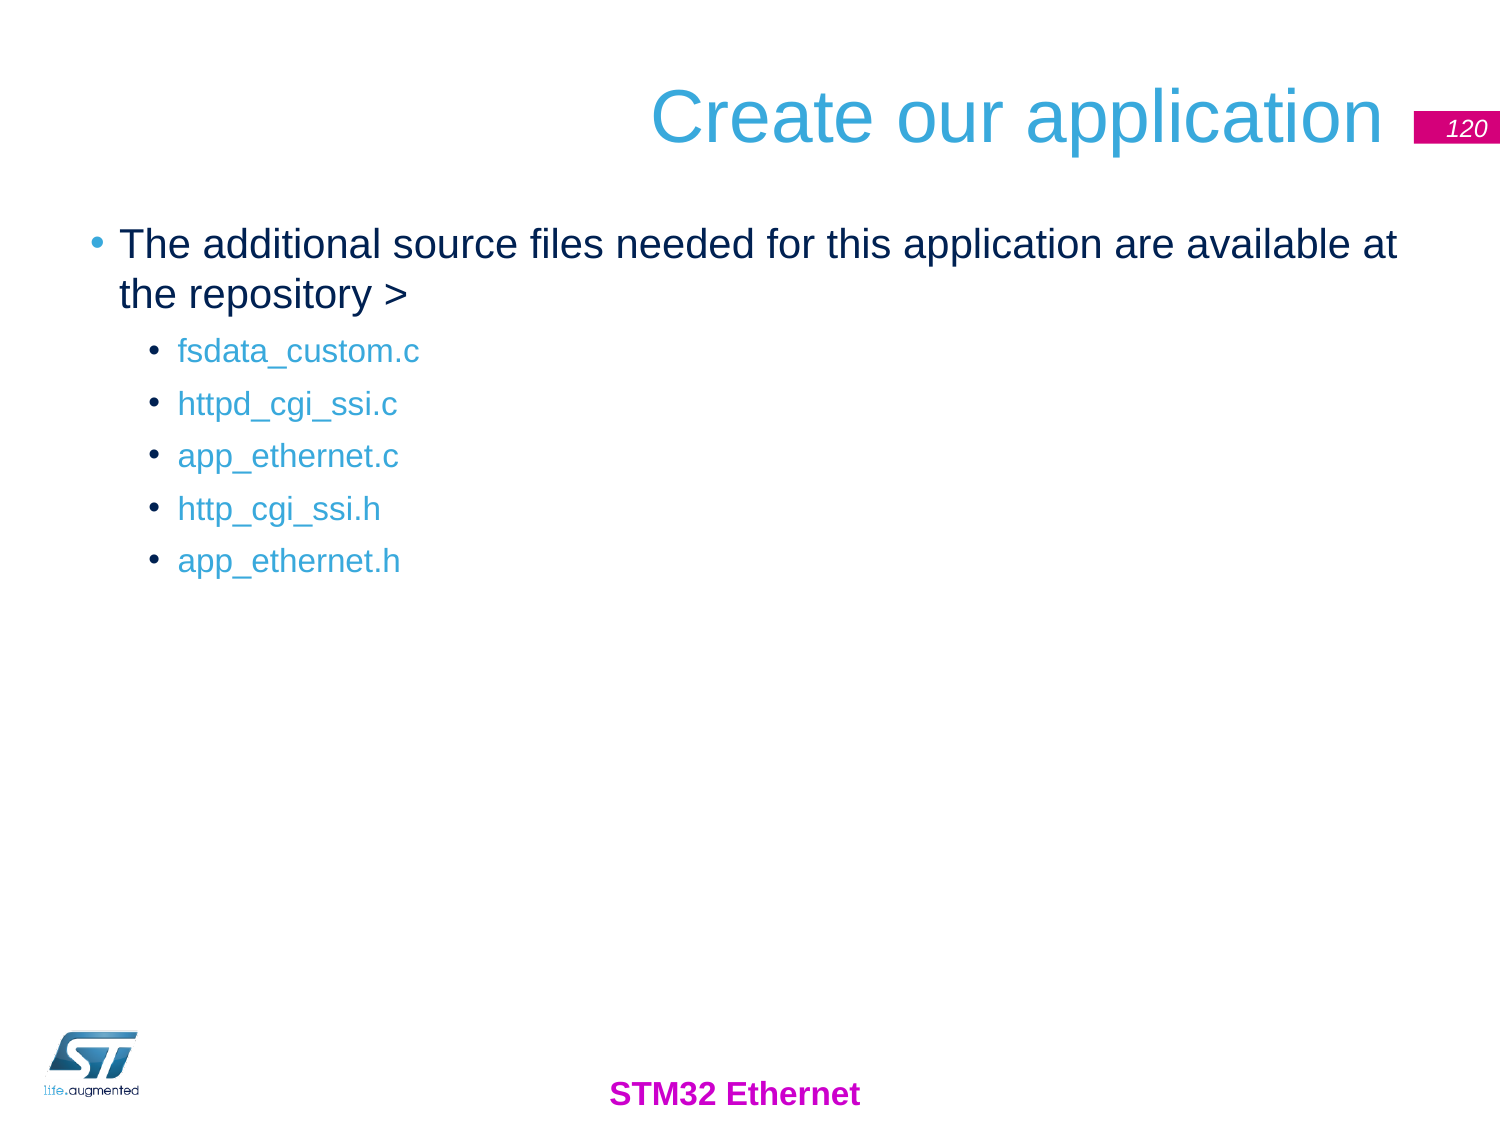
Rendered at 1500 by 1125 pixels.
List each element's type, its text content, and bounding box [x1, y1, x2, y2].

list The additional source files needed for this application are available at the repository > fsdata_custom.c httpd_cgi_ssi.c app_ethernet.c http_cgi_ssi.h app_ethernet.h [75, 209, 1425, 591]
slide_number 120 [1413, 111, 1500, 144]
picture [36, 1022, 147, 1103]
title Create our application [75, 19, 1400, 207]
